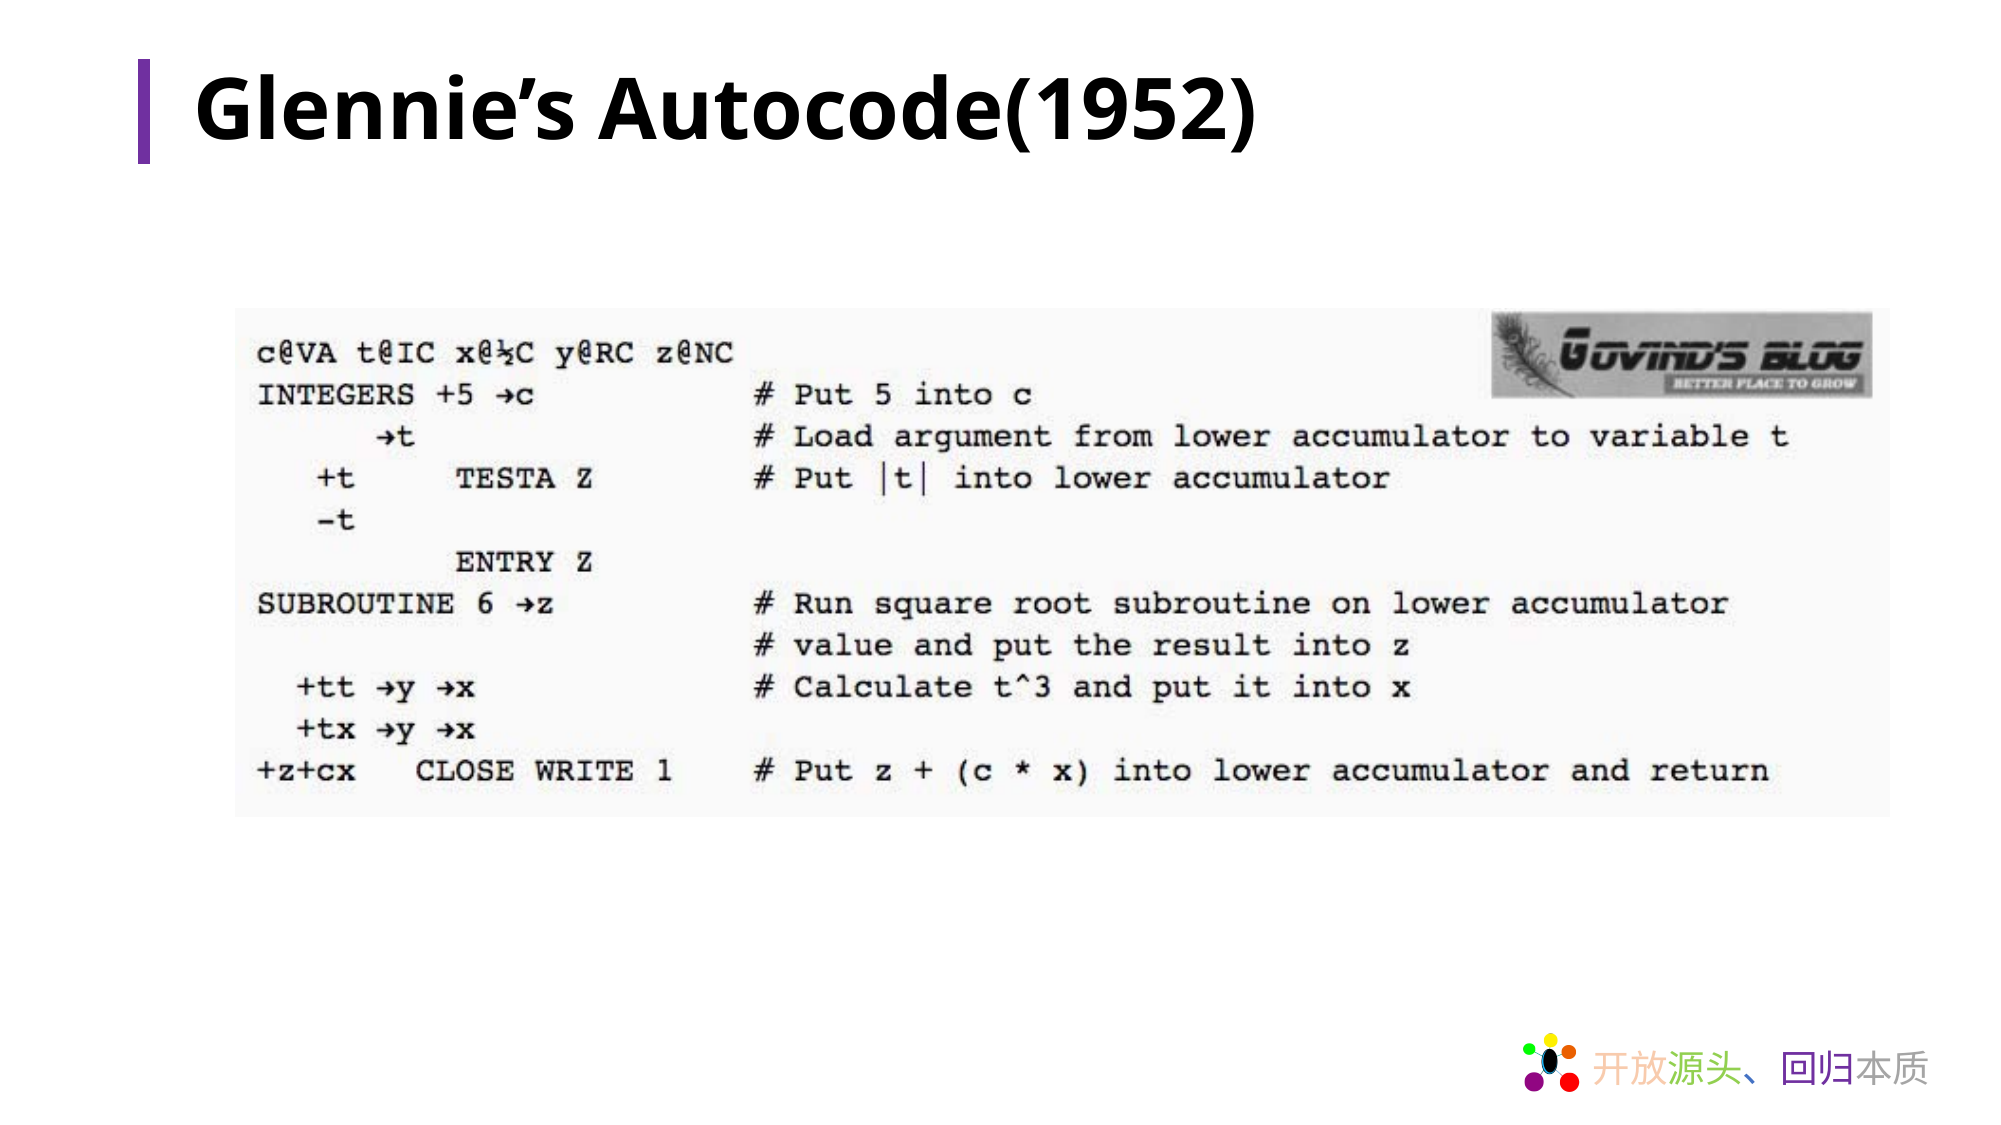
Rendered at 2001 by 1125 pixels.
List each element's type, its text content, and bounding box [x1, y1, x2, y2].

picture [1520, 1032, 1581, 1093]
title Glennie’s Autocode(1952) [178, 58, 1863, 166]
picture [235, 308, 1890, 817]
